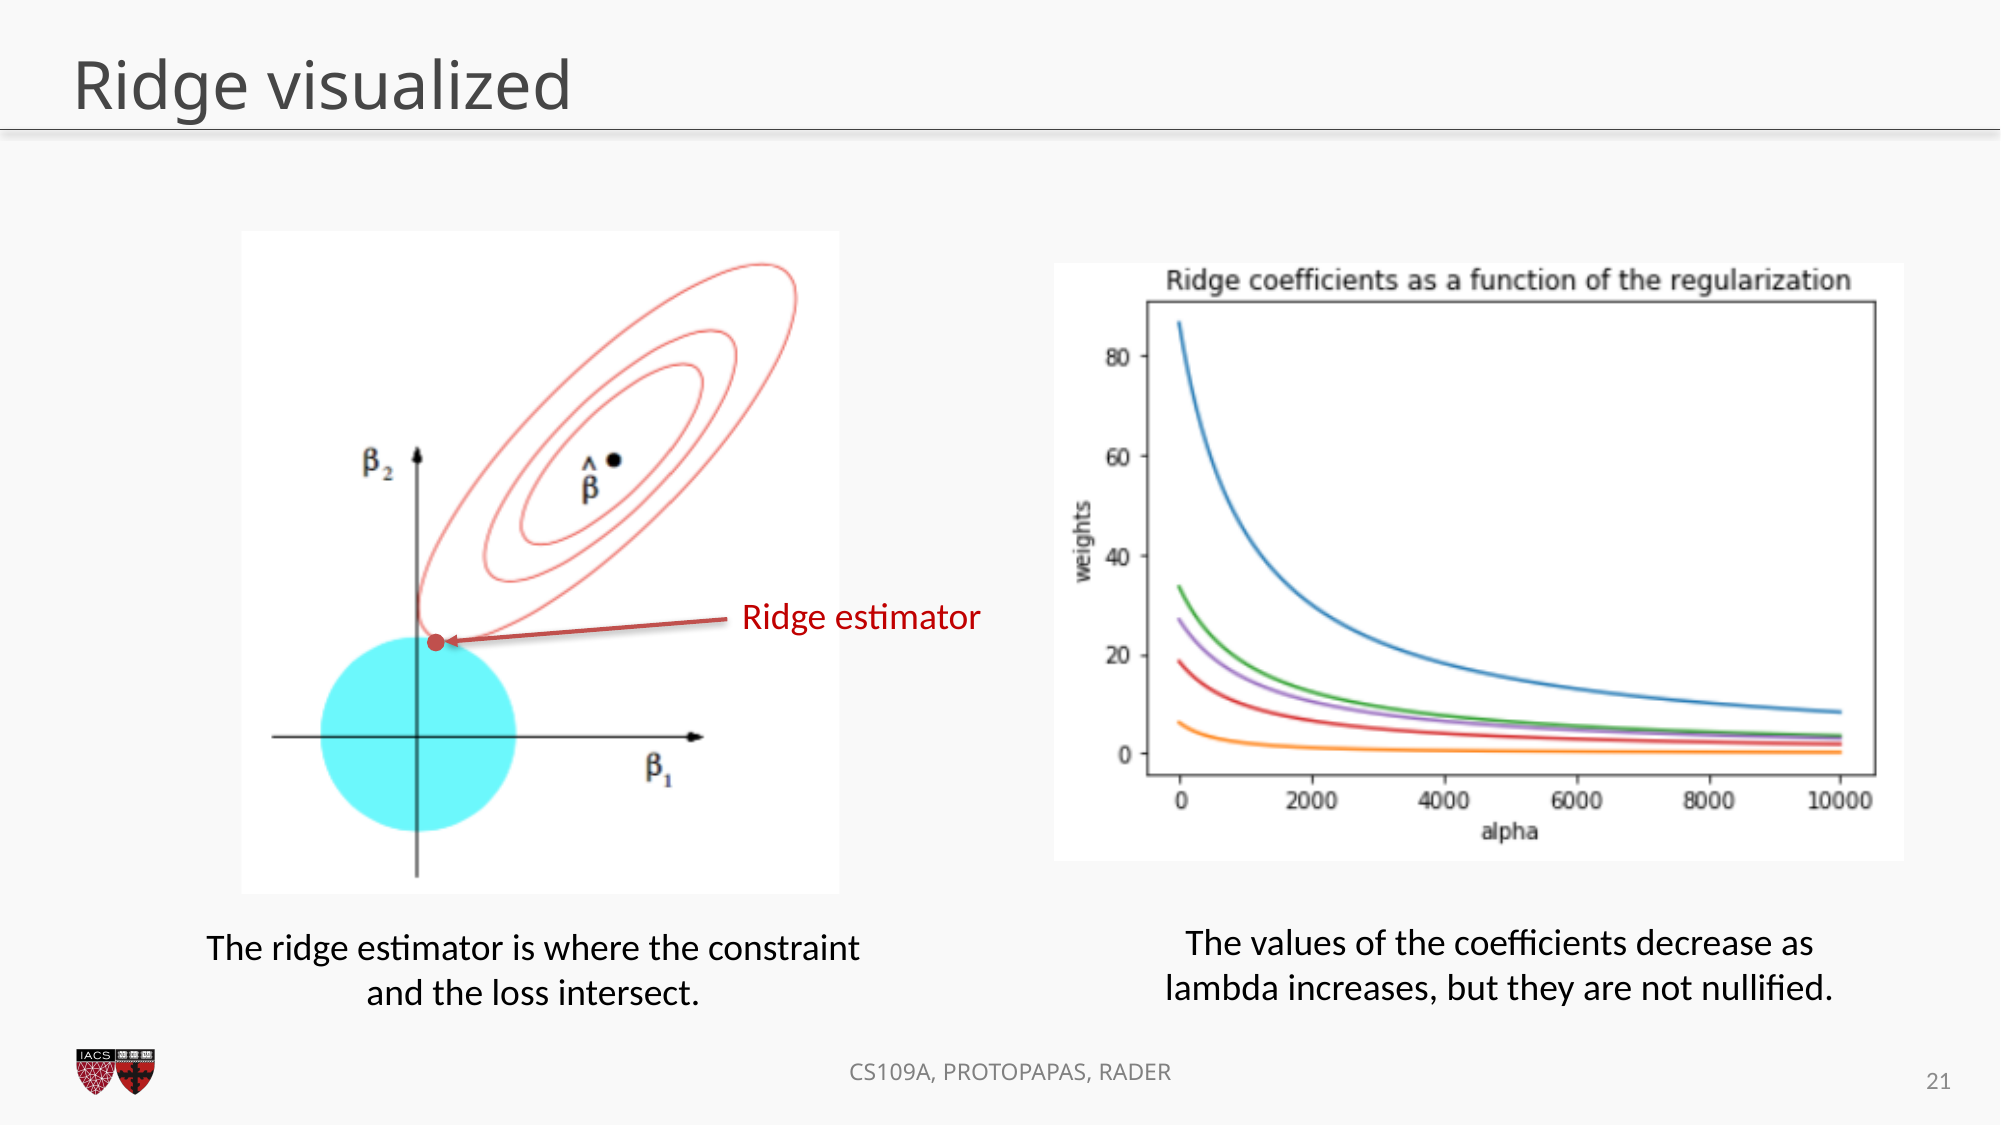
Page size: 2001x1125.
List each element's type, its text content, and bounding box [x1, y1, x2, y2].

text_box Ridge estimator [844, 584, 1028, 645]
picture [1054, 263, 1904, 862]
title Ridge visualized [57, 35, 1943, 162]
text_box The ridge estimator is where the constraint and the loss intersect. [174, 915, 893, 1021]
picture [240, 231, 840, 894]
text_box The values of the coefficients decrease as lambda increases, but they are not nullified. [1140, 910, 1860, 1016]
slide_number 21 [1500, 1050, 1967, 1110]
picture [75, 1049, 155, 1095]
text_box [444, 618, 728, 643]
